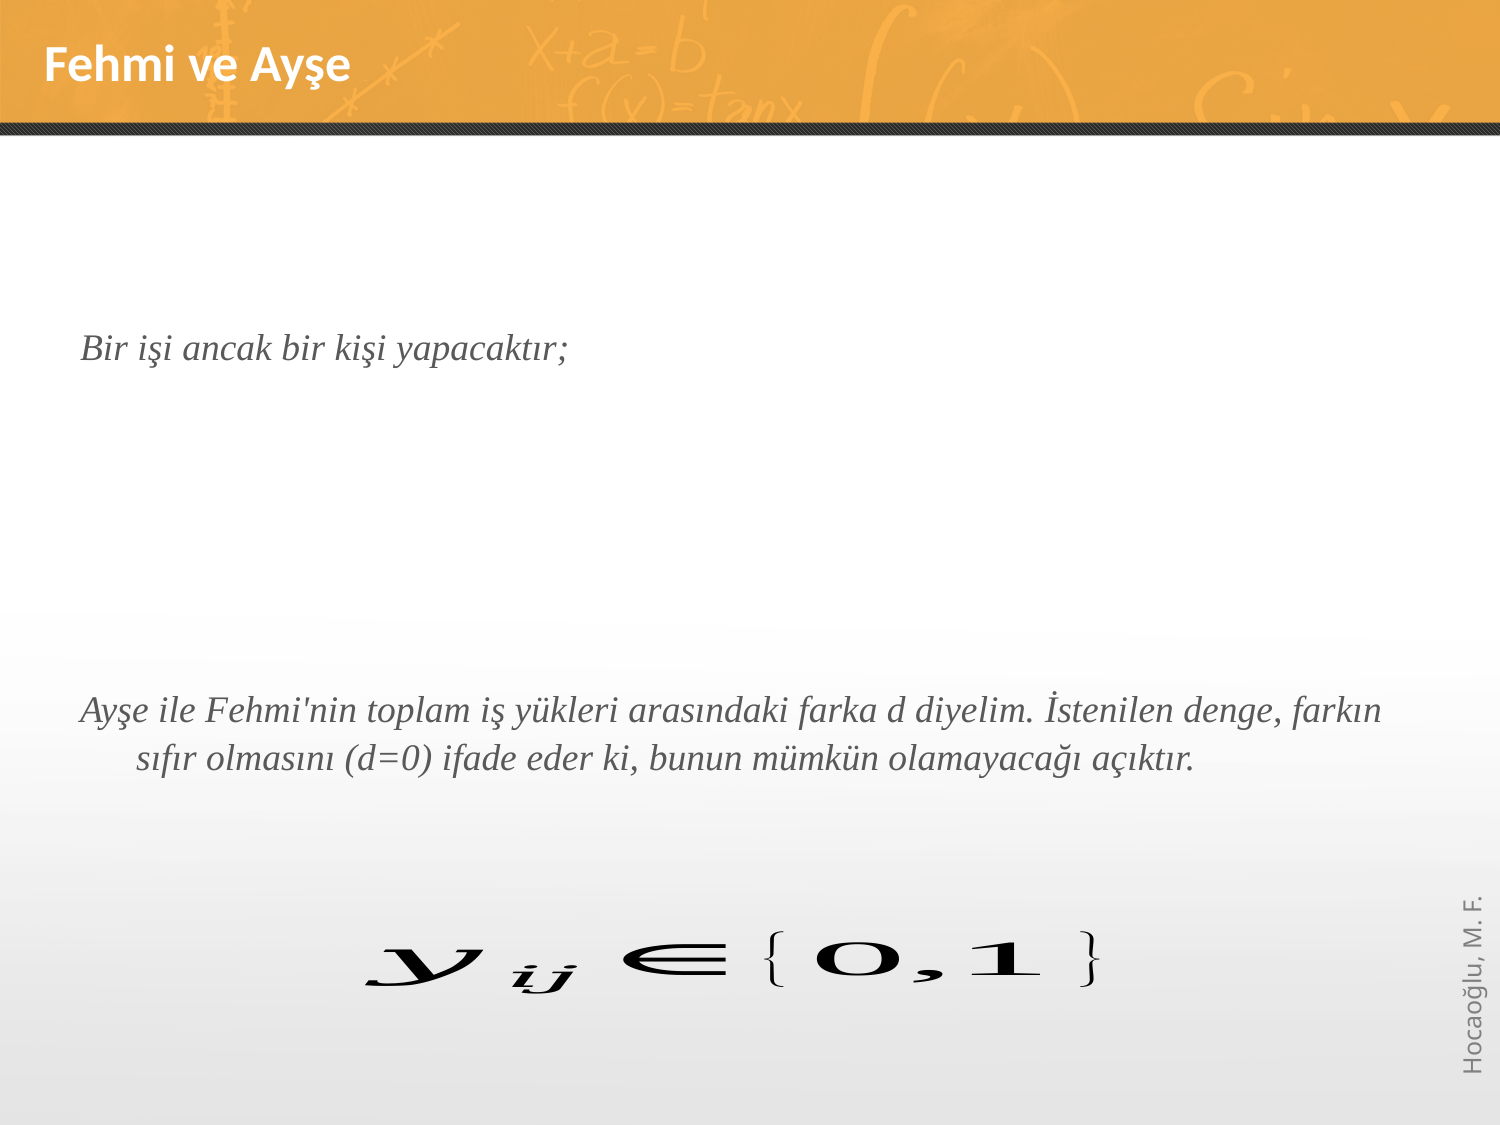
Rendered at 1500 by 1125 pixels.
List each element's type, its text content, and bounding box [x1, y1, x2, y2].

title Fehmi ve Ayşe [29, 0, 1287, 126]
picture [0, 0, 1500, 1125]
